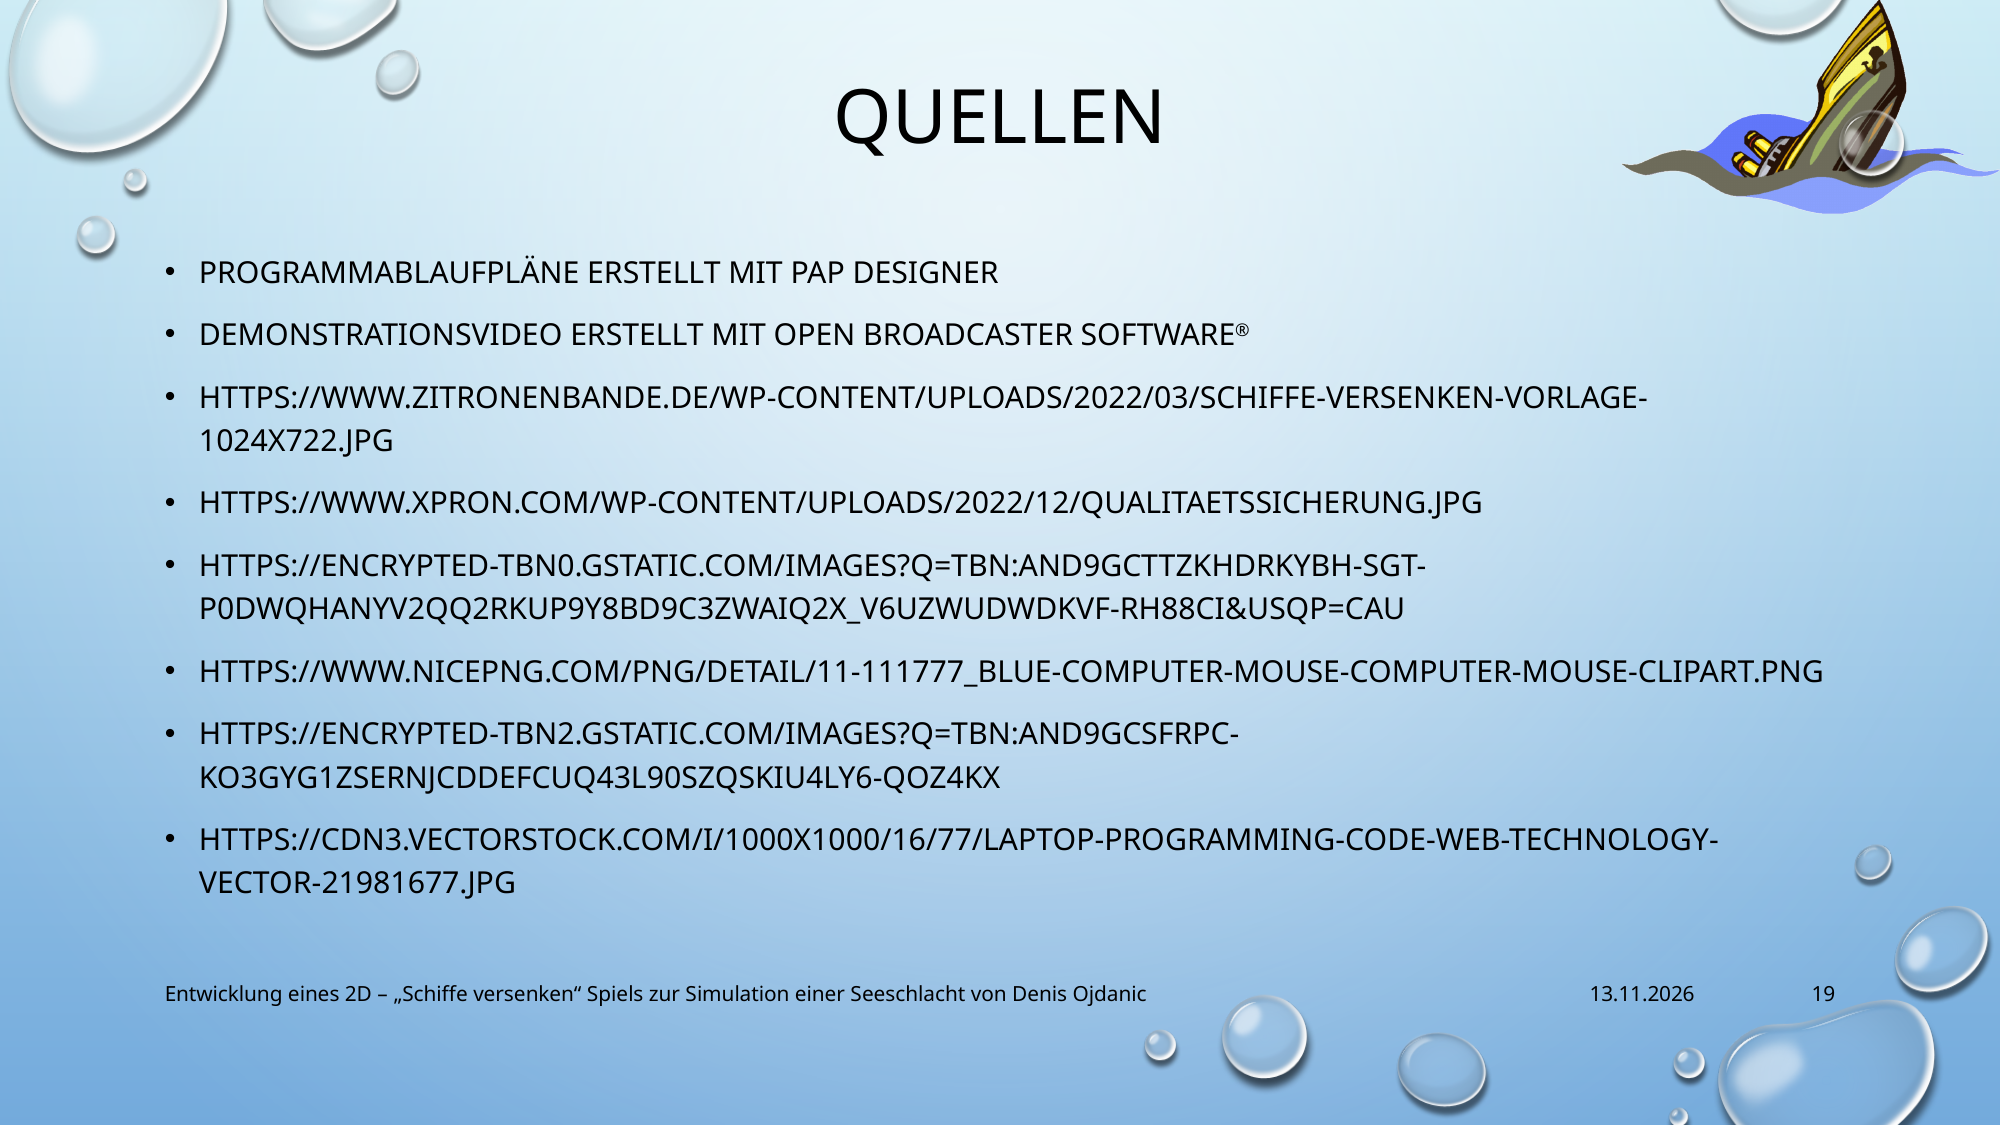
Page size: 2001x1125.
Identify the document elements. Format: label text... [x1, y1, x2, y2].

picture [0, 0, 2000, 1125]
footer Entwicklung eines 2D – „Schiffe versenken“ Spiels zur Simulation einer Seeschlacht von Denis Ojdanic [149, 965, 1245, 1025]
title Quellen [149, 50, 1851, 189]
list Programmablaufpläne erstellt mit PAP Designer Demonstrationsvideo erstellt mit Open Broadcaster Software®️ https://www.zitronenbande.de/wp-content/uploads/2022/03/schiffe-versenken-vorlage-1024x722.jpg https://www.xpron.com/wp-content/uploads/2022/12/Qualitaetssicherung.jpg https://encrypted-tbn0.gstatic.com/images?q=tbn:ANd9GcTtZKhdRkybh-sgT-P0DWqhANYV2qq2rkUp9Y8bD9c3zwAIq2X_V6uzWUdWDKVF-rH88CI&usqp=CAU https://www.nicepng.com/png/detail/11-111777_blue-computer-mouse-computer-mouse-clipart.png https://encrypted-tbn2.gstatic.com/images?q=tbn:ANd9GcSFrpc-Ko3gyg1zsErnJcddEFcuQ43L90szQskiU4ly6-qOZ4kx https://cdn3.vectorstock.com/i/1000x1000/16/77/laptop-programming-code-web-technology-vector-21981677.jpg [149, 238, 1850, 950]
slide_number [1259, 965, 1710, 1025]
slide_number 19 [1724, 965, 1851, 1025]
